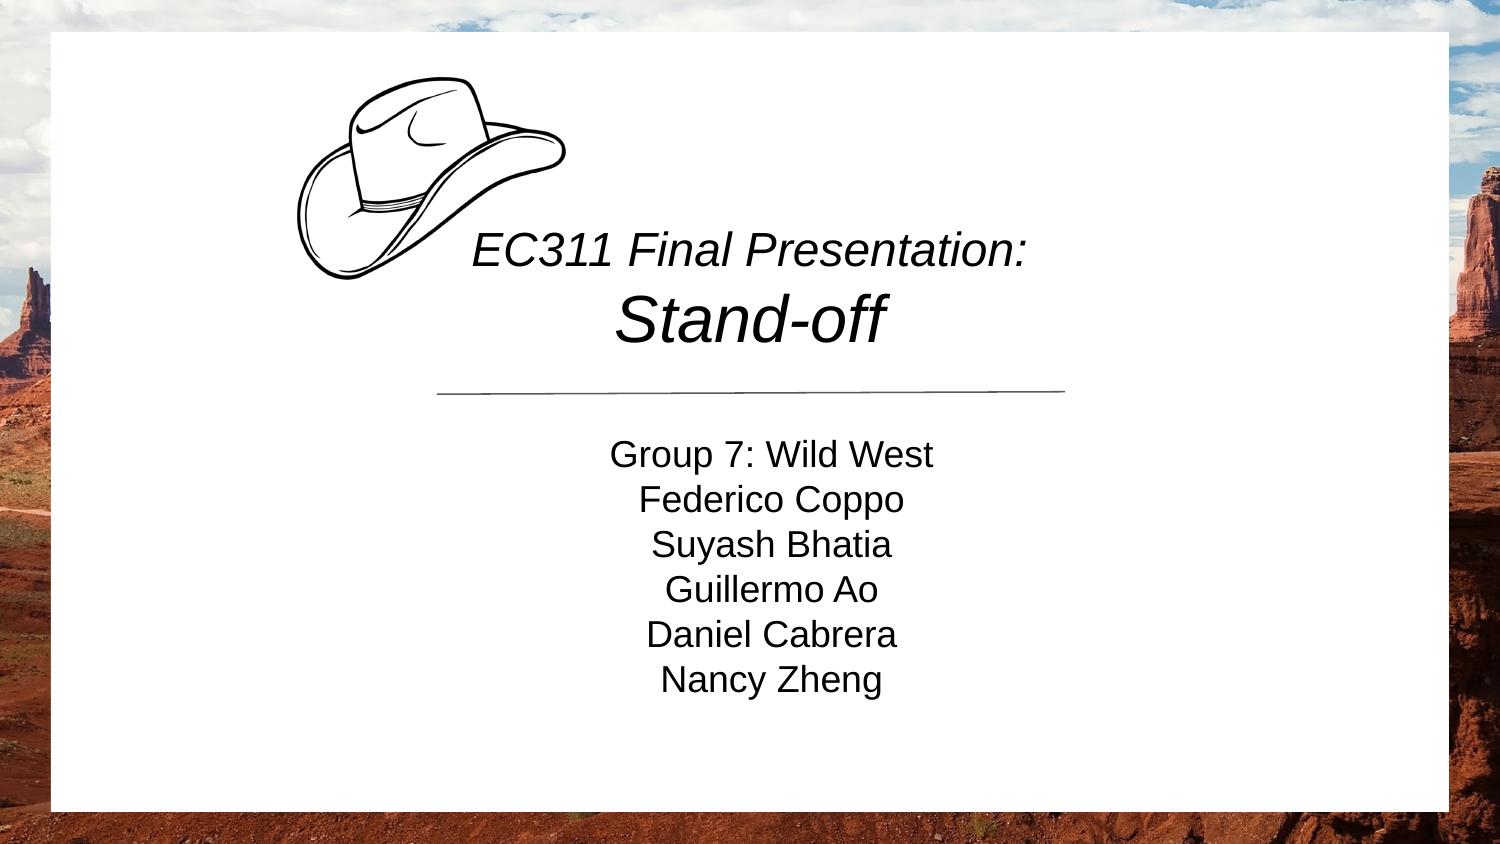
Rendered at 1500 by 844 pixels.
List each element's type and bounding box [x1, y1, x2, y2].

text_box [436, 391, 1066, 395]
picture [0, 0, 1500, 844]
